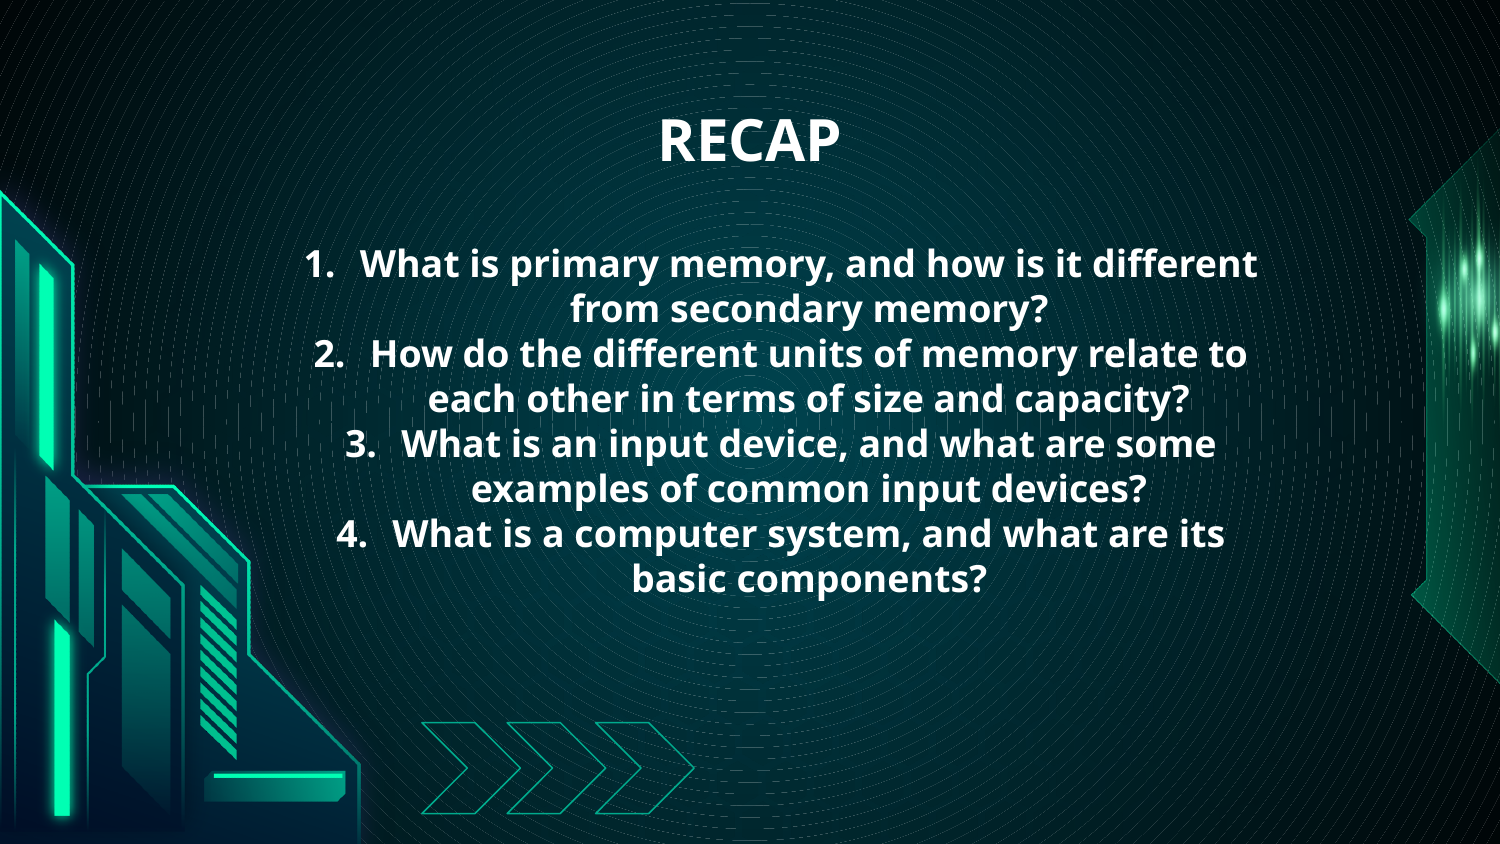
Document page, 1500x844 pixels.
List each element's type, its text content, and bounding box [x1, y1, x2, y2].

title RECAP [116, 88, 1383, 183]
picture [0, 0, 1500, 844]
text_box What is primary memory, and how is it different from secondary memory? How do the different units of memory relate to each other in terms of size and capacity? What is an input device, and what are some examples of common input devices? What is a computer system, and what are its basic components? [259, 224, 1284, 660]
